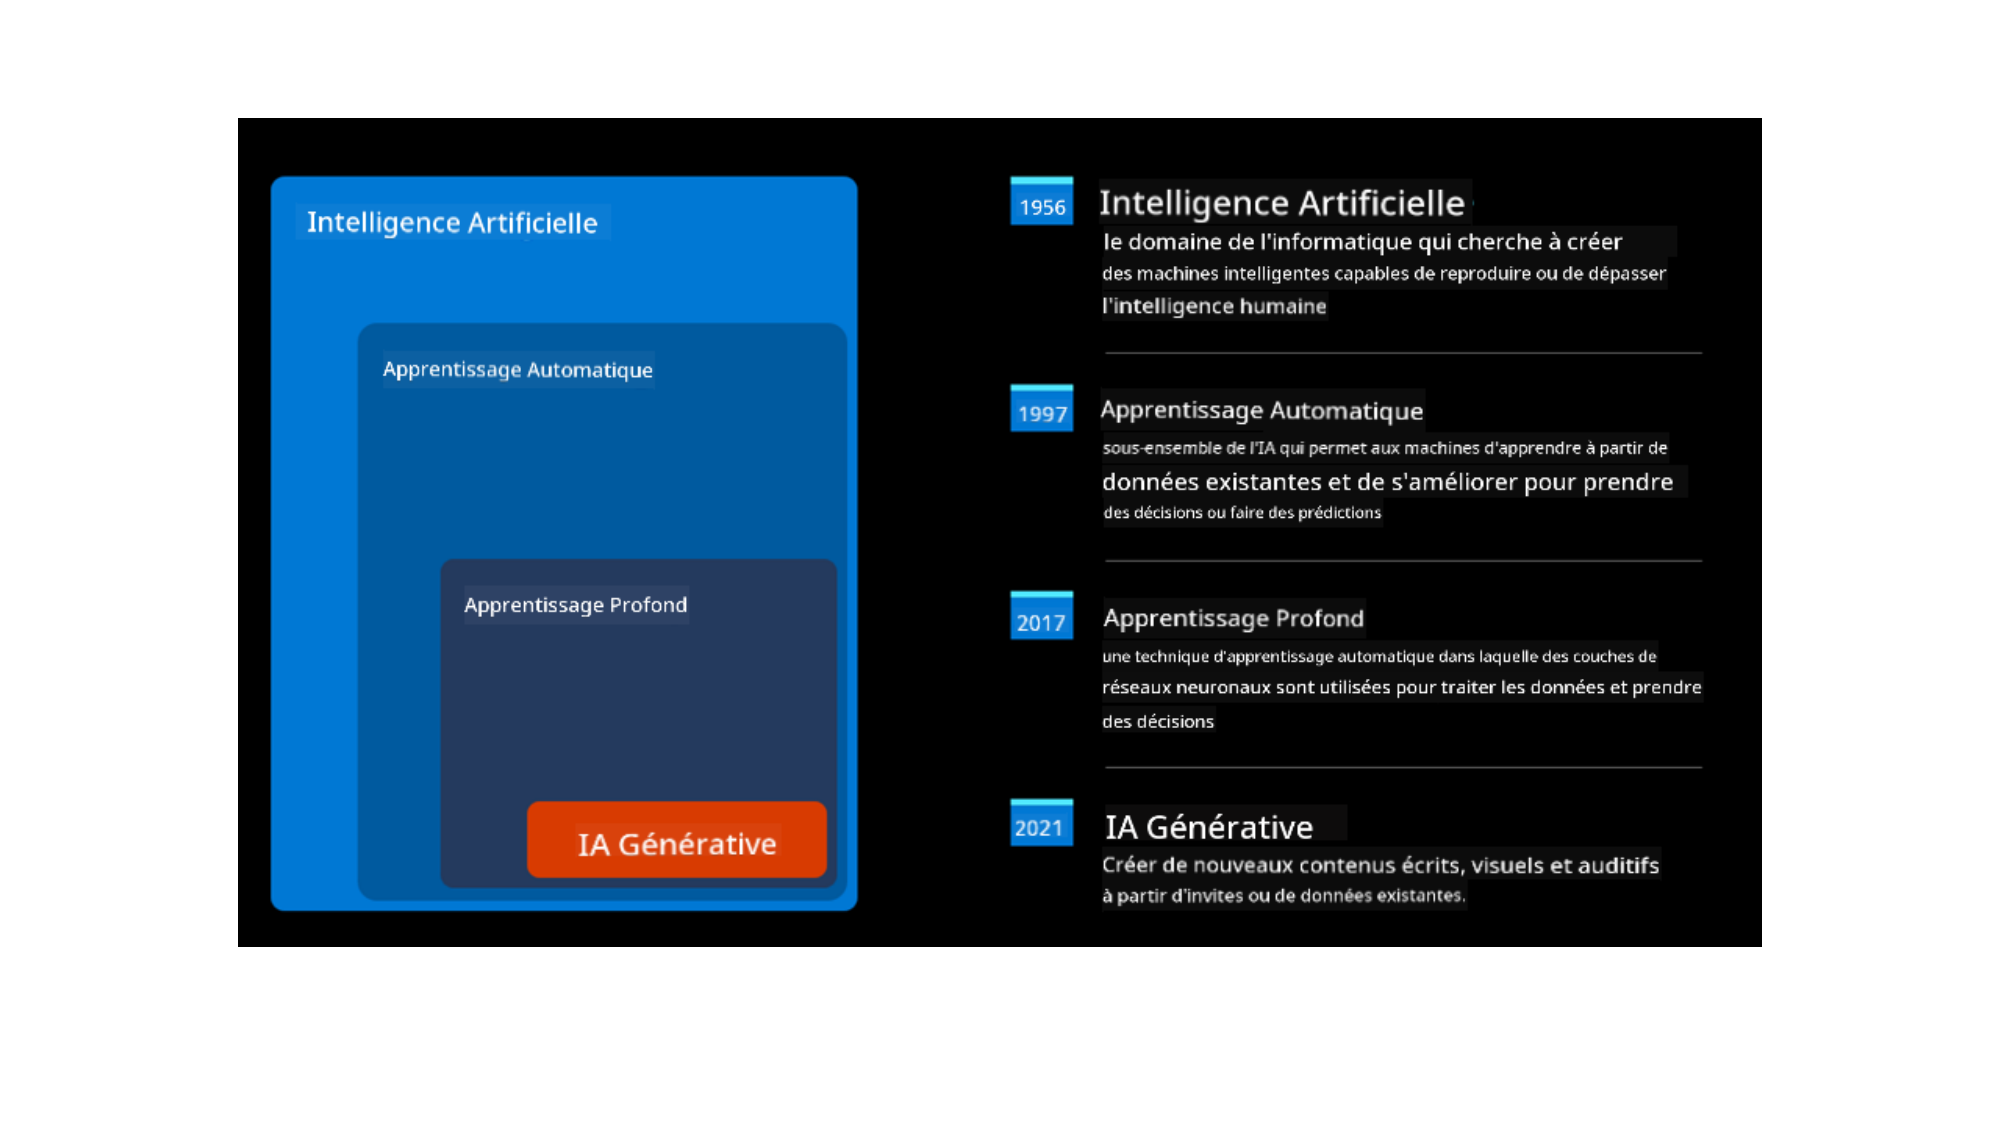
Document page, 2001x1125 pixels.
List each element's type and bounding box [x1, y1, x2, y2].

picture [237, 117, 1763, 948]
